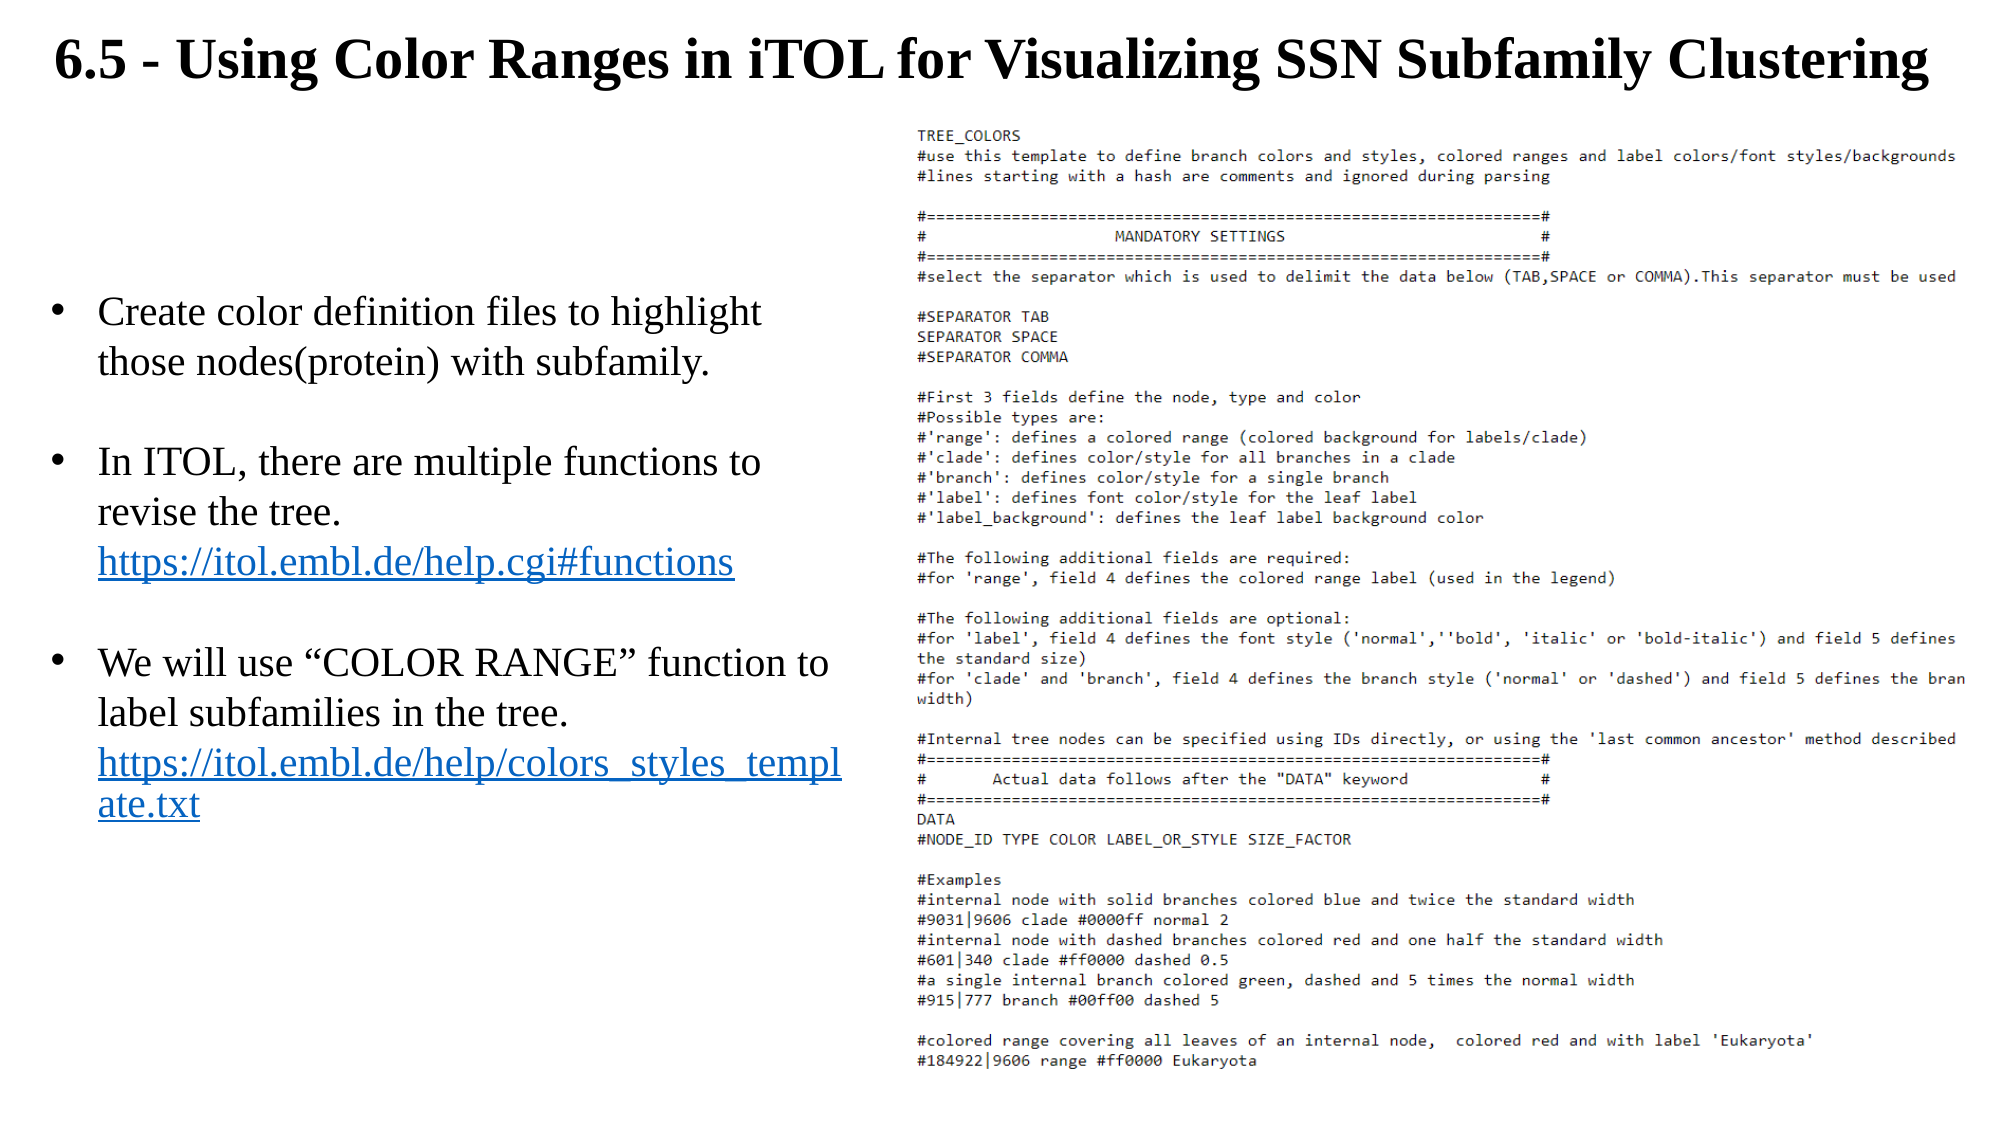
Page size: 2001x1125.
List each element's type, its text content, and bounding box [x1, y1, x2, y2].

text_box 6.5 - Using Color Ranges in iTOL for Visualizing SSN Subfamily Clustering [39, 12, 1961, 98]
picture [917, 123, 1965, 1070]
text_box Create color definition files to highlight those nodes(protein) with subfamily. In ITOL, there are multiple functions to revise the tree. https://itol.embl.de/help.cgi#functions We will use “COLOR RANGE” function to label subfamilies in the tree. https://itol.embl.de/help/colors_styles_template.txt [35, 216, 874, 852]
